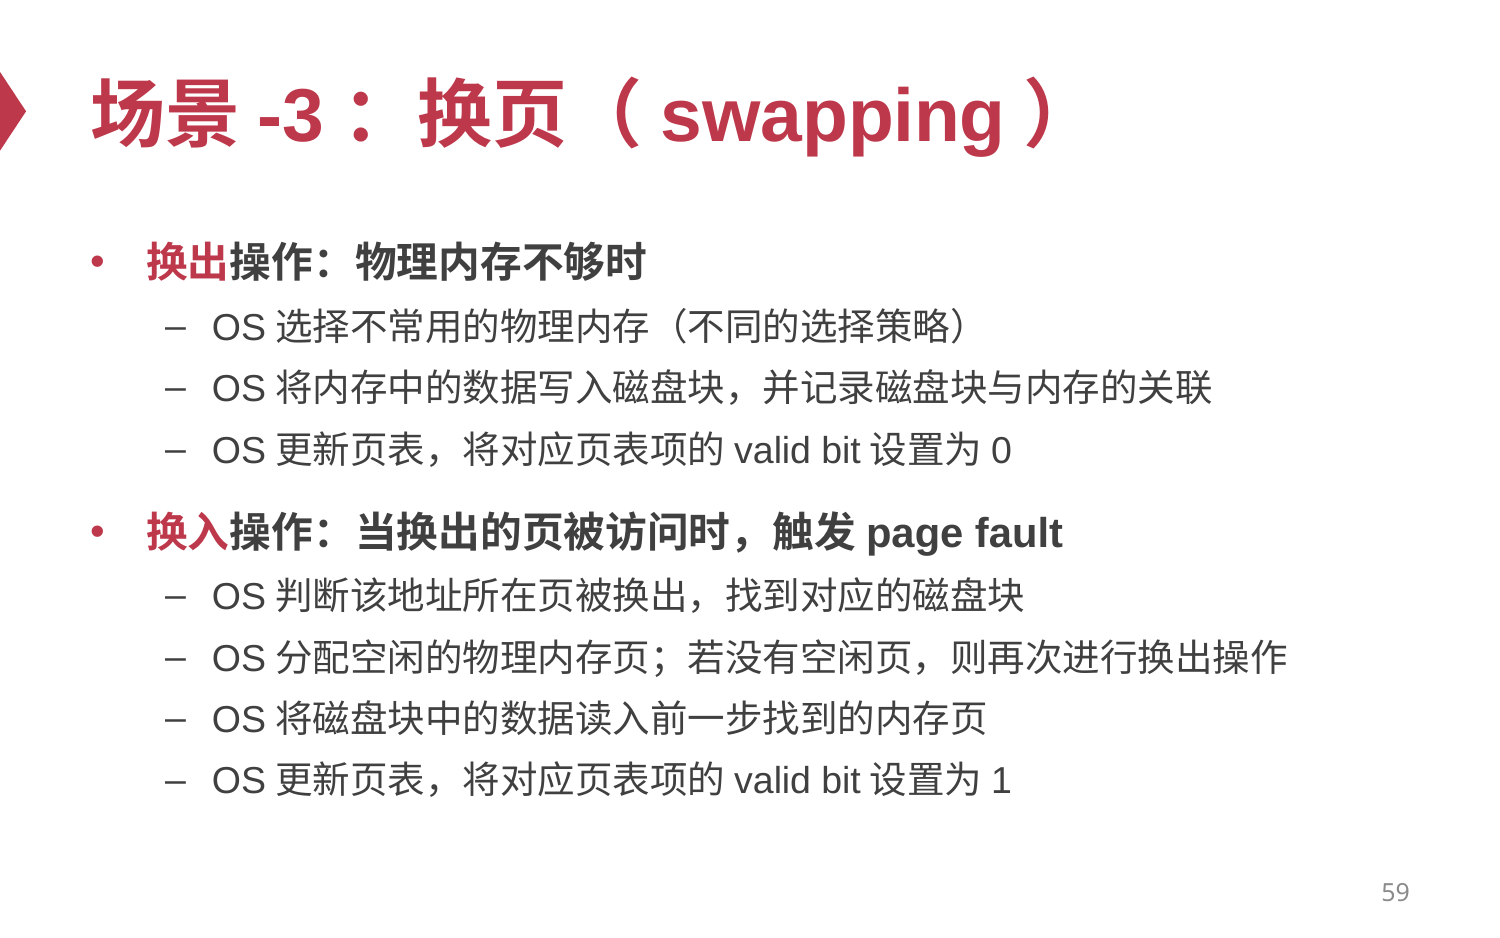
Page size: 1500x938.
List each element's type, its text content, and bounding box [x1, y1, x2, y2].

slide_number 59 [1074, 868, 1425, 919]
title 场景-3：换页（swapping） [75, 37, 1425, 186]
list 换出操作：物理内存不够时 OS选择不常用的物理内存（不同的选择策略） OS将内存中的数据写入磁盘块，并记录磁盘块与内存的关联 OS更新页表，将对应页表项的valid bit设置为0 换入操作：当换出的页被访问时，触发page fault OS判断该地址所在页被换出，找到对应的磁盘块 OS分配空闲的物理内存页；若没有空闲页，则再次进行换出操作 OS将磁盘块中的数据读入前一步找到的内存页 OS更新页表，将对应页表项的valid bit设置为1 [75, 218, 1425, 838]
